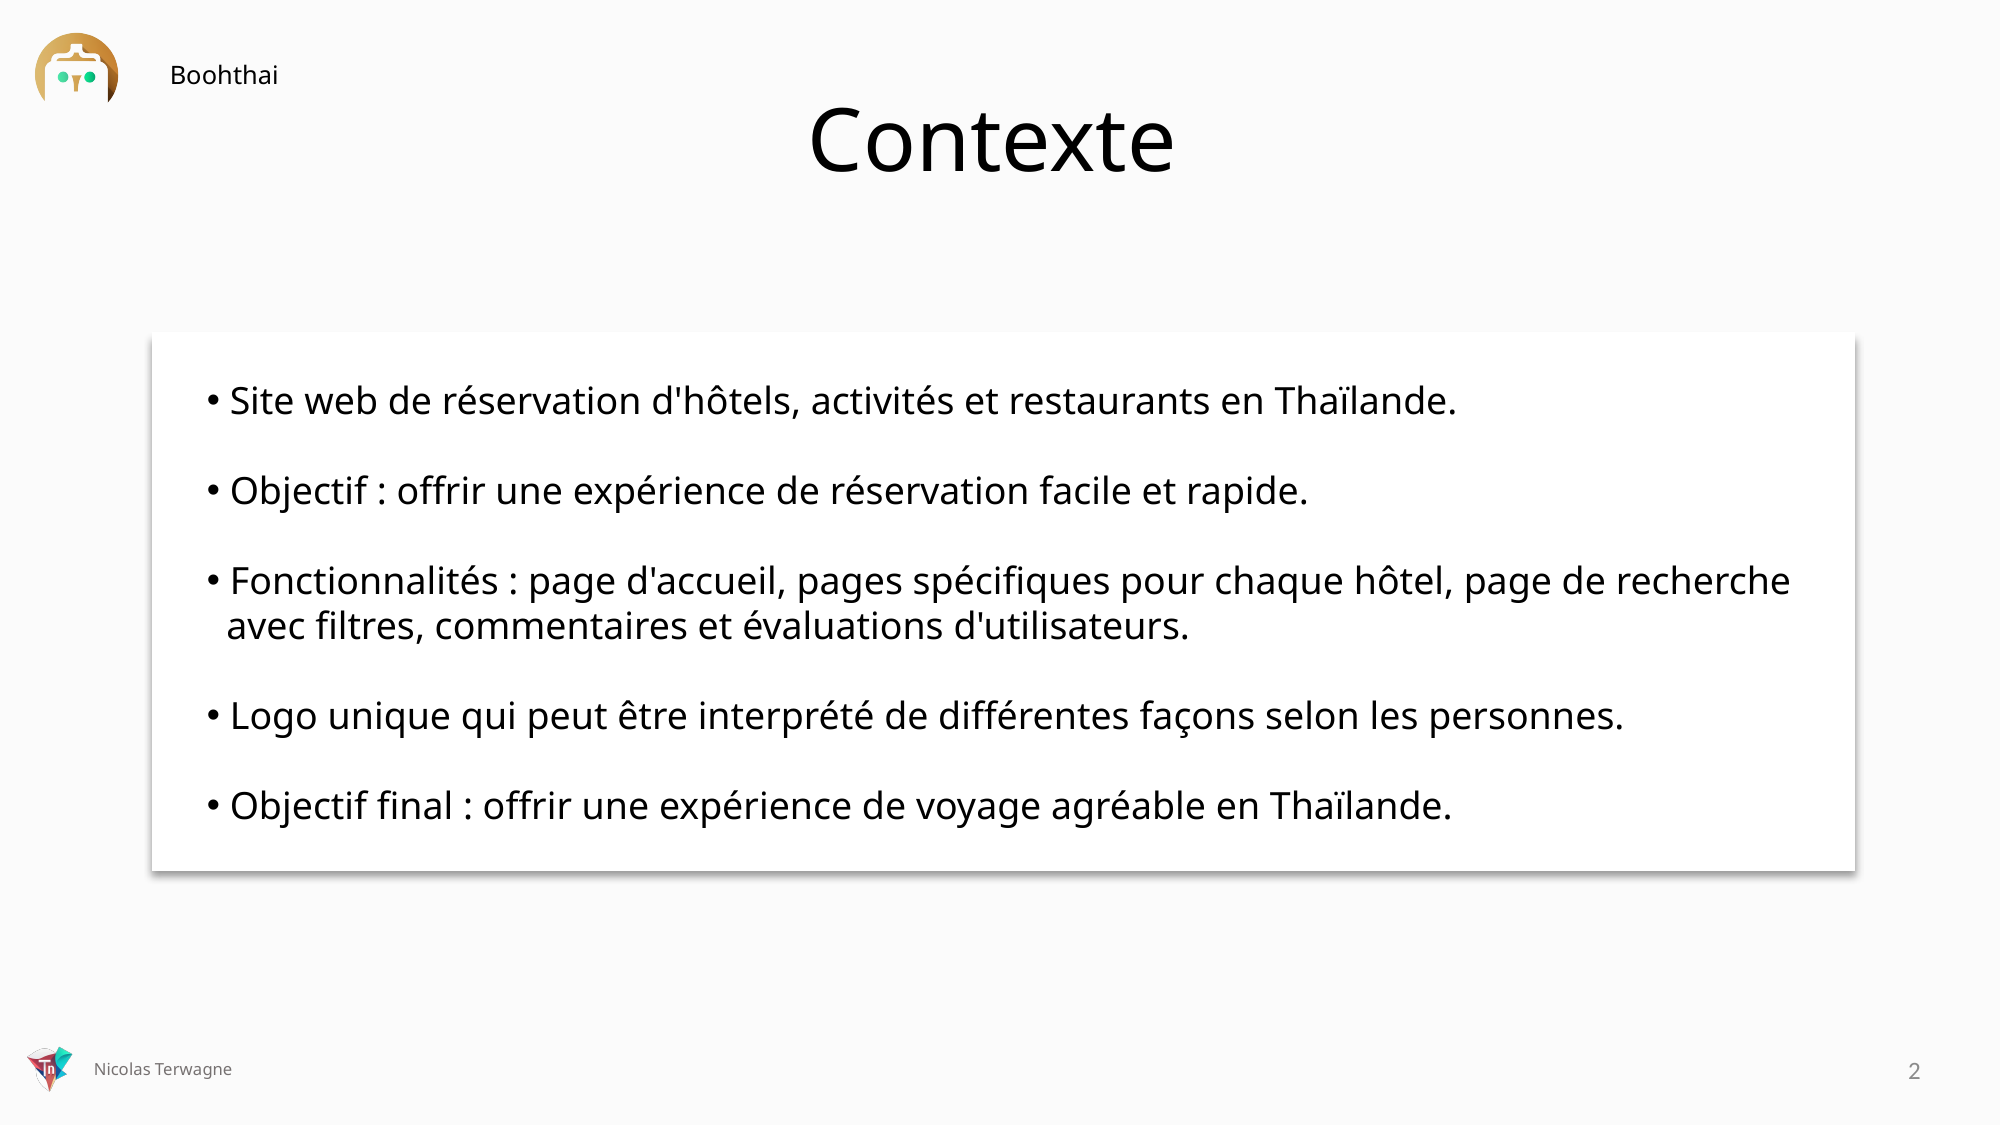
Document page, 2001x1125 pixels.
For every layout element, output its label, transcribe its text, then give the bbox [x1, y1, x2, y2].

subtitle Boohthai [153, 55, 343, 98]
slide_number 2 [1485, 1039, 1936, 1100]
picture [0, 0, 153, 153]
text_box Site web de réservation d'hôtels, activités et restaurants en Thaïlande. Objectif : offrir une expérience de réservation facile et rapide. Fonctionnalités : page d'accueil, pages spécifiques pour chaque hôtel, page de recherche avec filtres, commentaires et évaluations d'utilisateurs. Logo unique qui peut être interprété de différentes façons selon les personnes. Objectif final : offrir une expérience de voyage agréable en Thaïlande. [192, 370, 1808, 880]
picture [6, 1026, 93, 1113]
text_box Nicolas Terwagne [93, 1051, 248, 1087]
text_box Contexte [793, 76, 1207, 197]
text_box [152, 332, 1855, 871]
